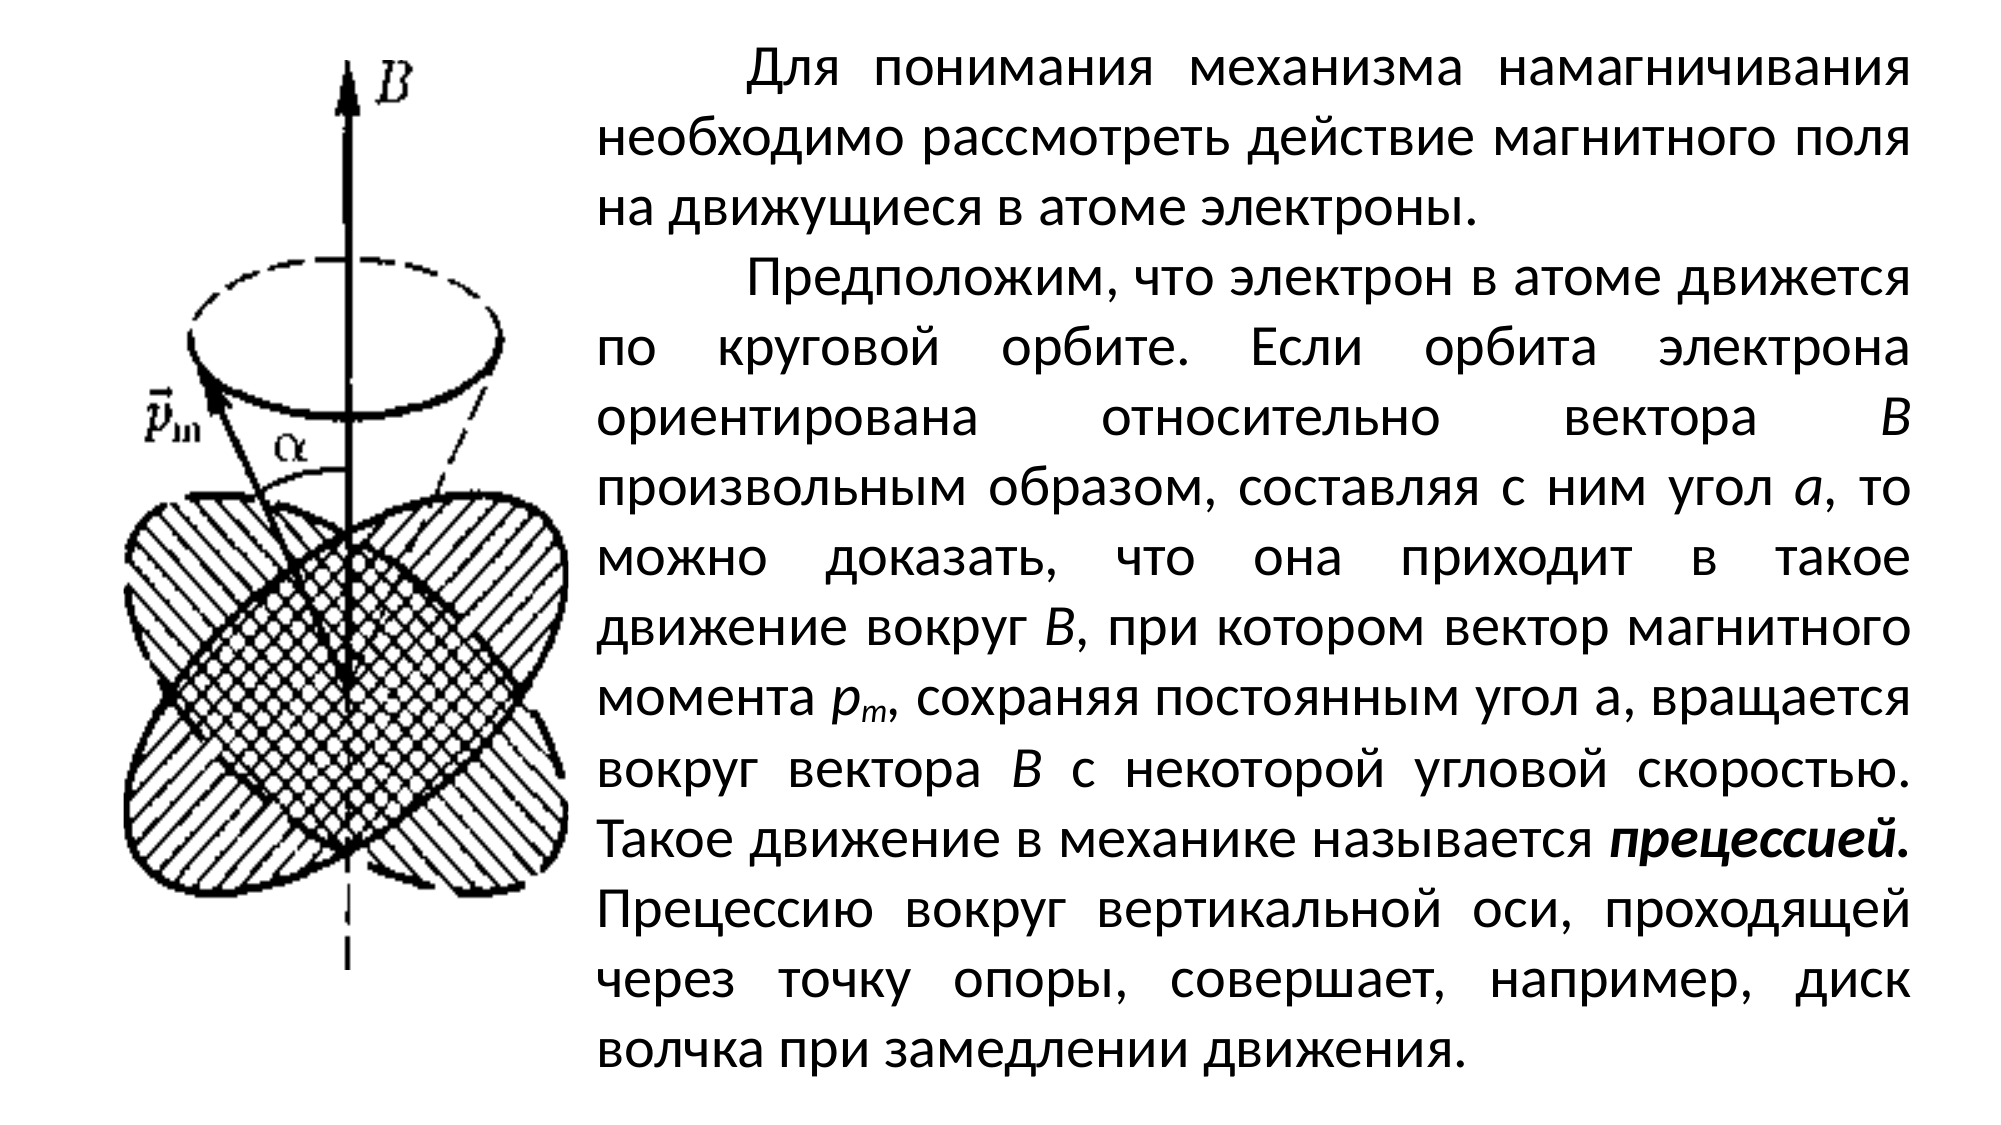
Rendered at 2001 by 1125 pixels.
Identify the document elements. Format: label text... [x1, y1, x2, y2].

text_box Для понимания механизма намагничивания необходимо рассмотреть действие магнитного поля на движущиеся в атоме электроны. Предположим, что электрон в атоме движется по круговой орбите. Если орбита электрона ориентирована относительно вектора В произвольным образом, составляя с ним угол а, то можно доказать, что она приходит в такое движение вокруг В, при котором вектор магнитного момента рт, сохраняя постоянным угол а, вращается вокруг вектора В с некоторой угловой скоростью. Такое движение в механике называется прецессией. Прецессию вокруг вертикальной оси, проходящей через точку опоры, совершает, например, диск волчка при замедлении движения. [581, 20, 1928, 1087]
picture [123, 59, 569, 970]
